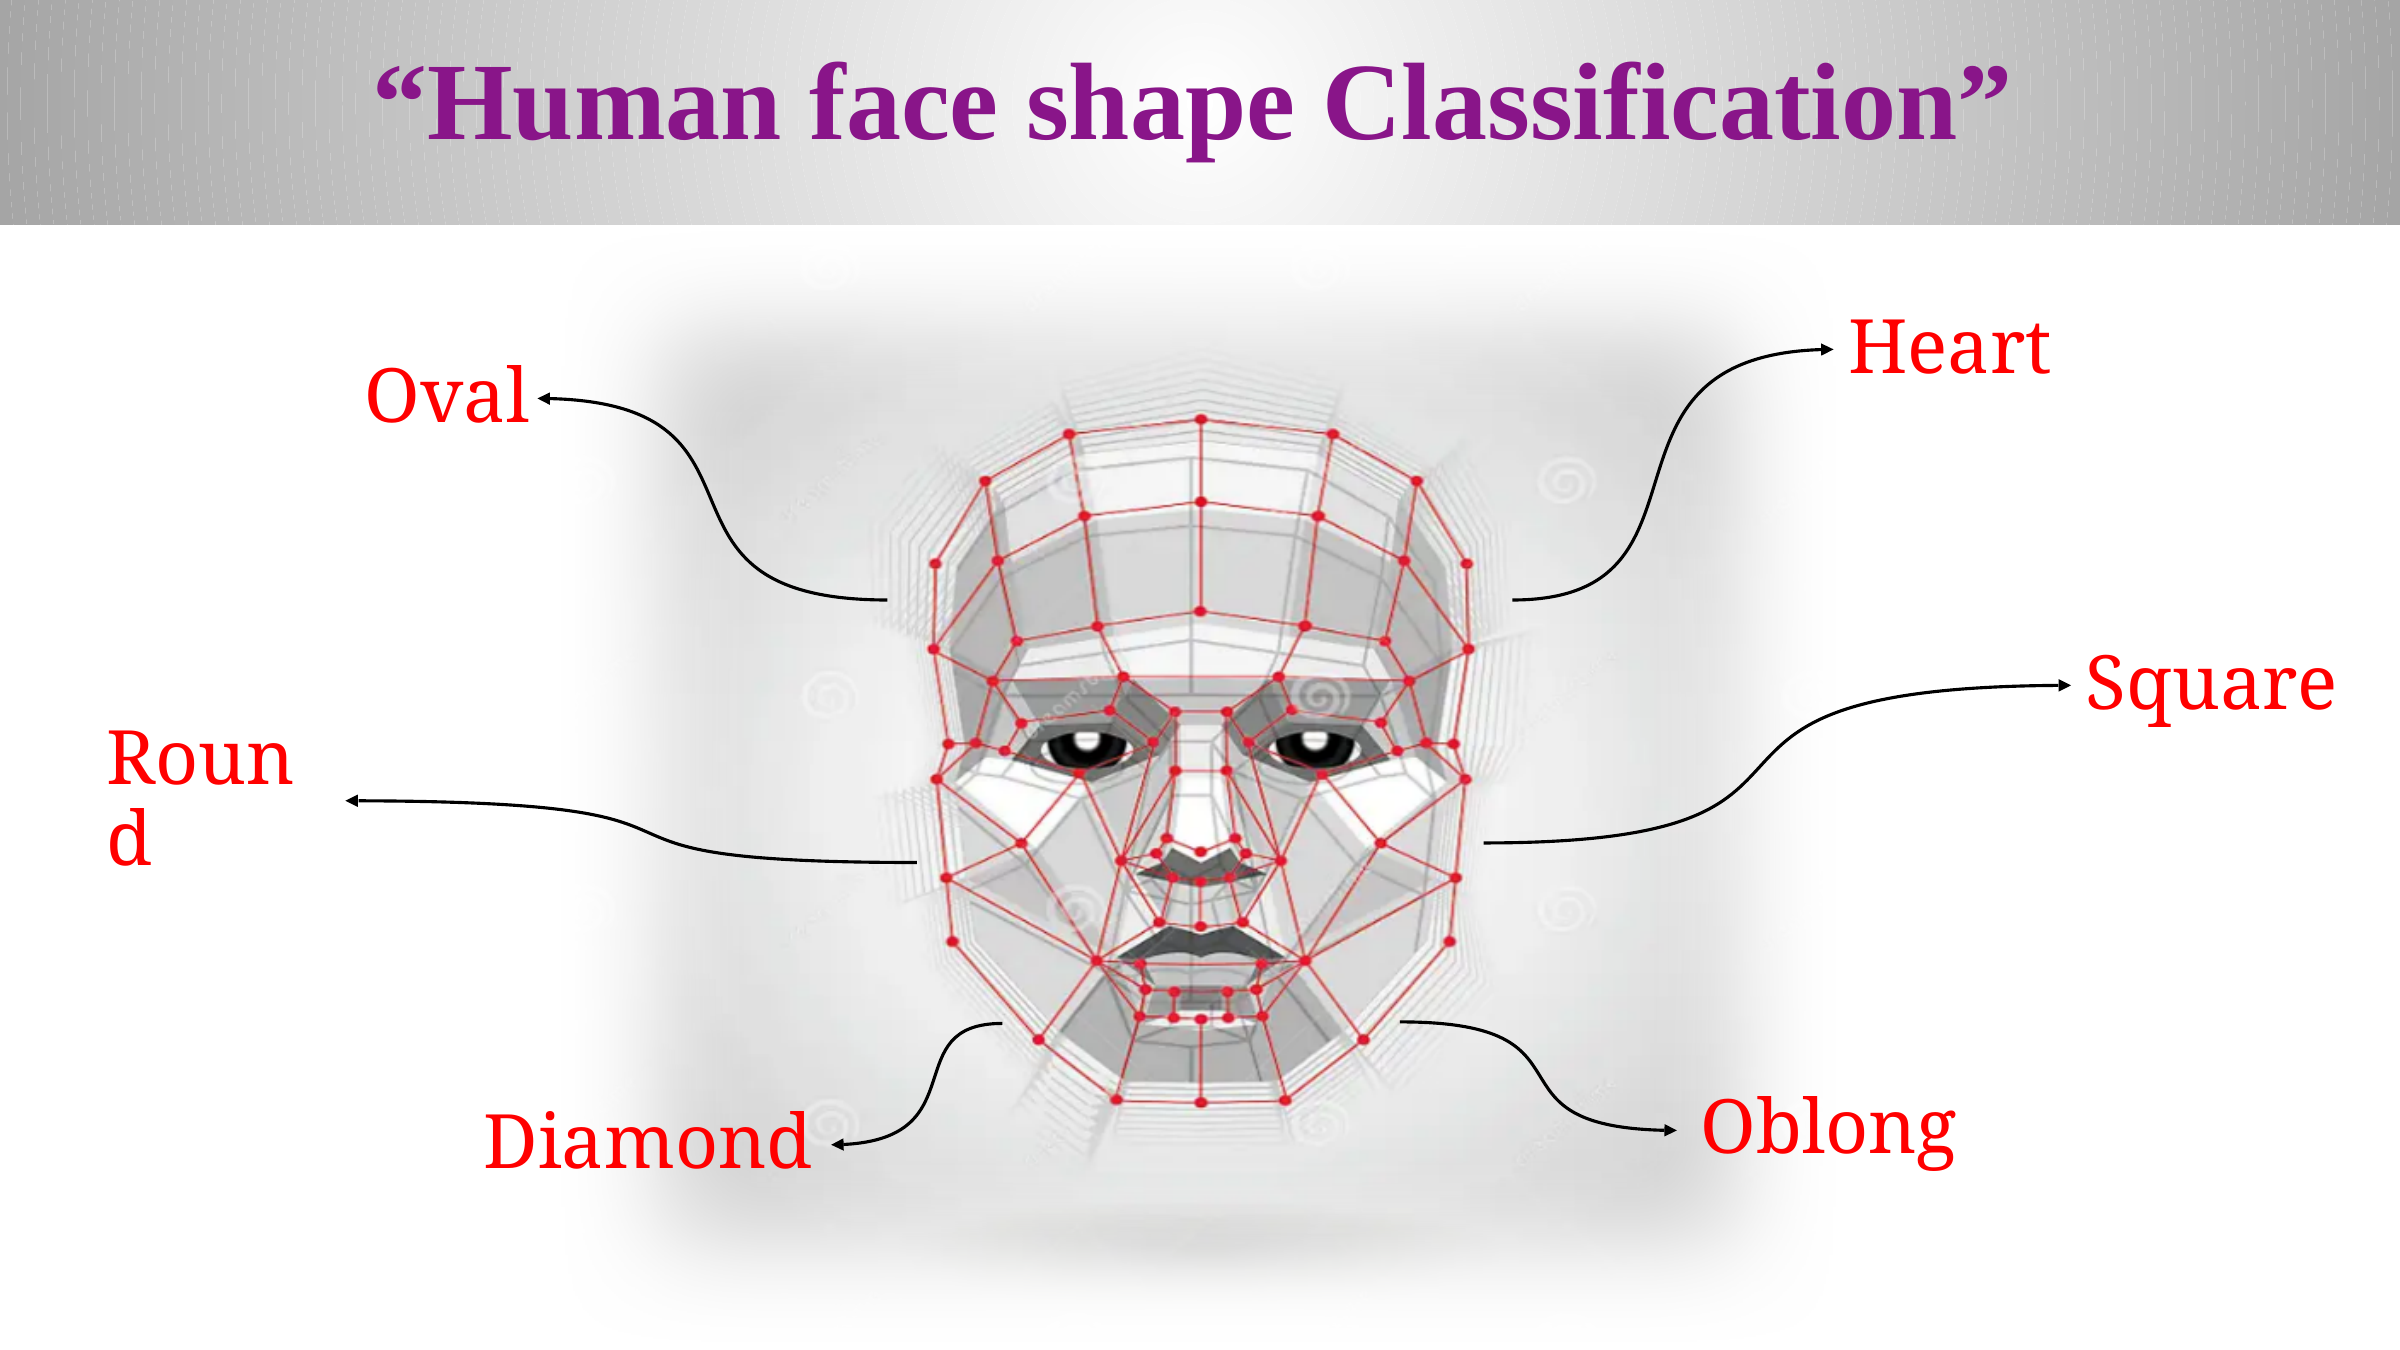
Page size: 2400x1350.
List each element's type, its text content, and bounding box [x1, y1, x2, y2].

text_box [537, 398, 888, 600]
text_box Oval [349, 350, 554, 446]
title “Human face shape Classification” [0, 0, 2400, 225]
text_box Diamond [468, 1096, 554, 1193]
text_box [1512, 349, 1834, 600]
text_box Heart [1846, 301, 2071, 398]
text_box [1399, 1021, 1677, 1131]
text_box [831, 1023, 1003, 1146]
text_box Square [2071, 637, 2363, 734]
text_box Round [91, 712, 346, 890]
picture [554, 224, 1846, 1350]
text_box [345, 760, 917, 863]
text_box Oblong [1846, 1081, 1978, 1178]
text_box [1483, 685, 2071, 843]
